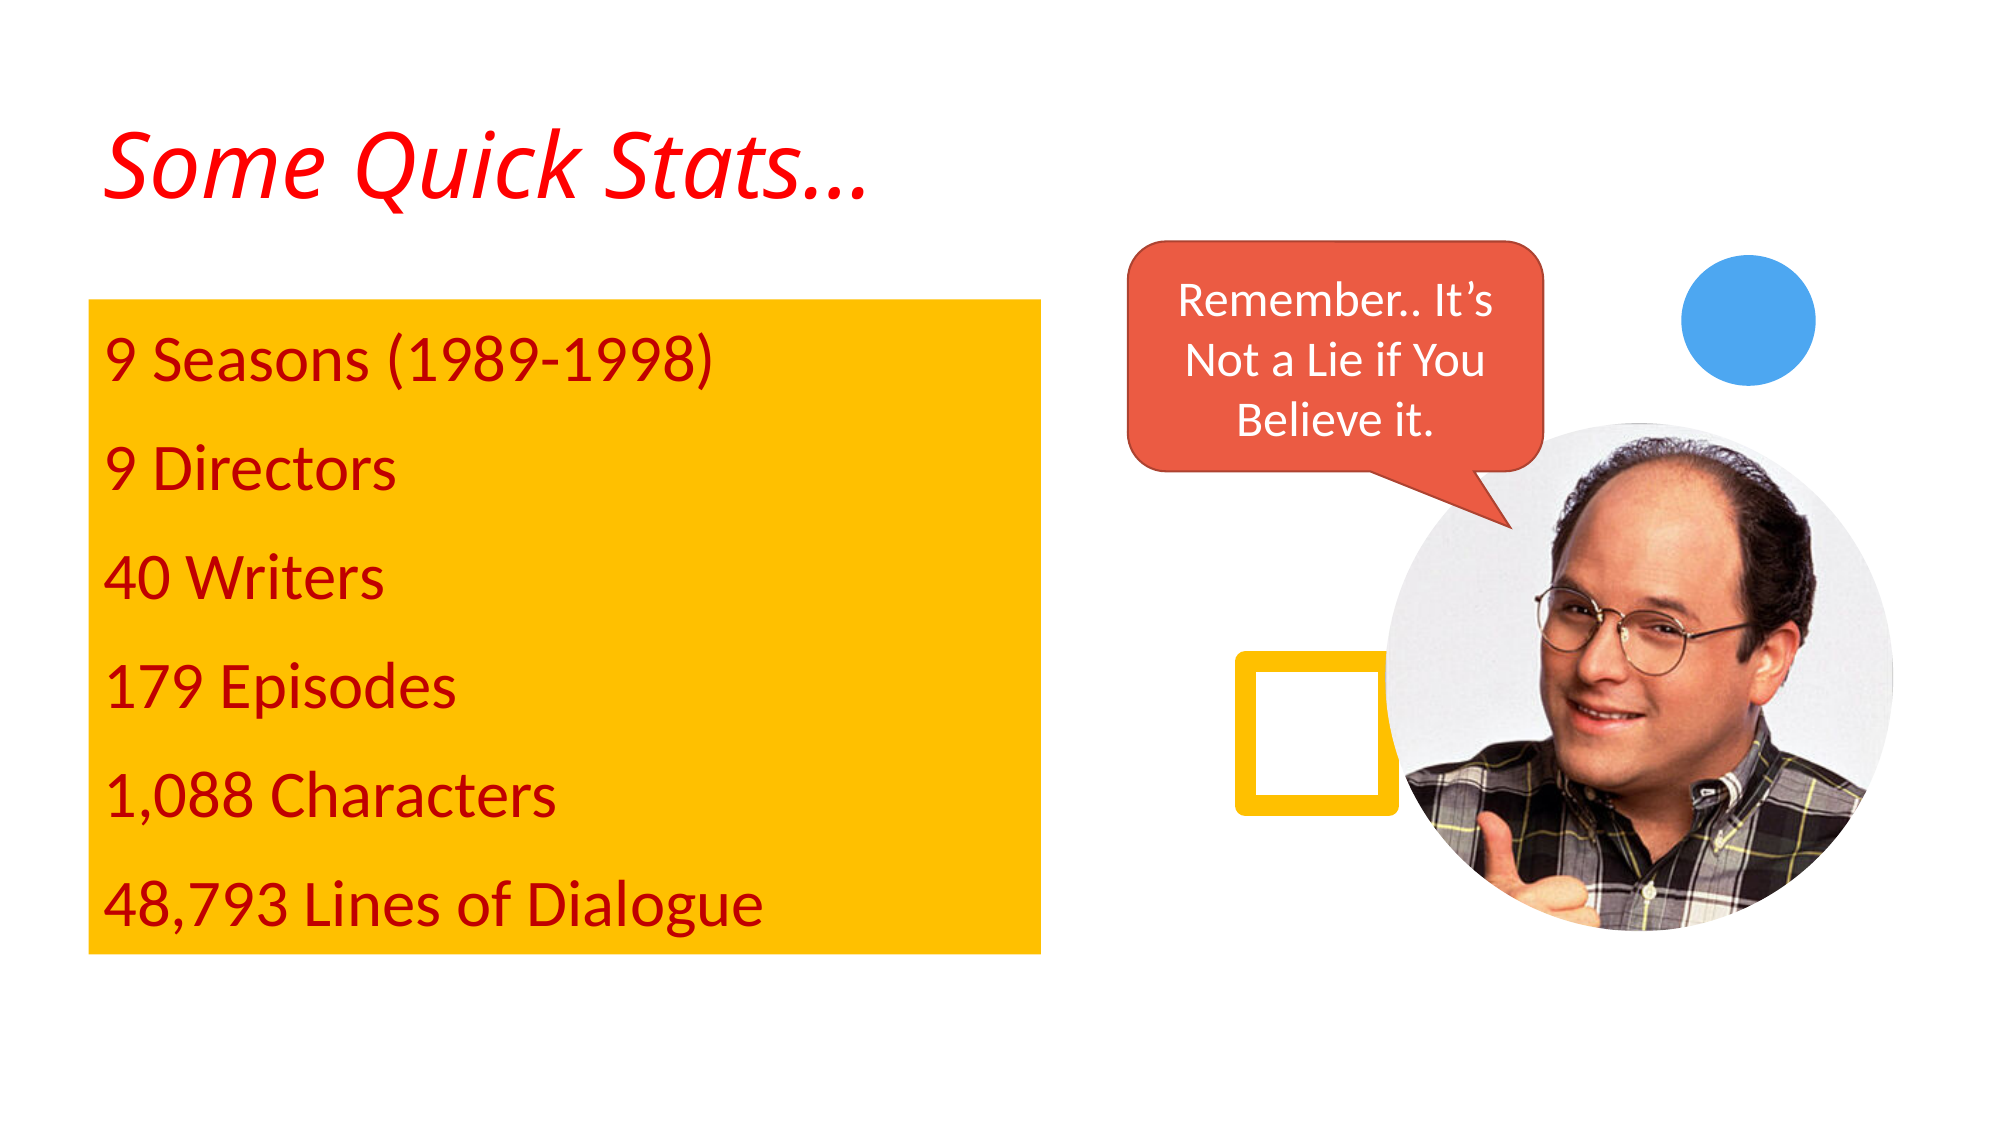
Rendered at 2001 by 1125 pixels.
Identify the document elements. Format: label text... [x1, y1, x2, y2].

list 9 Seasons (1989-1998) 9 Directors 40 Writers 179 Episodes 1,088 Characters 48,793 Lines of Dialogue [88, 299, 1041, 955]
picture [1385, 423, 1894, 932]
title Some Quick Stats… [88, 59, 1041, 278]
text_box Remember.. It’s Not a Lie if You Believe it. [1126, 240, 1545, 479]
